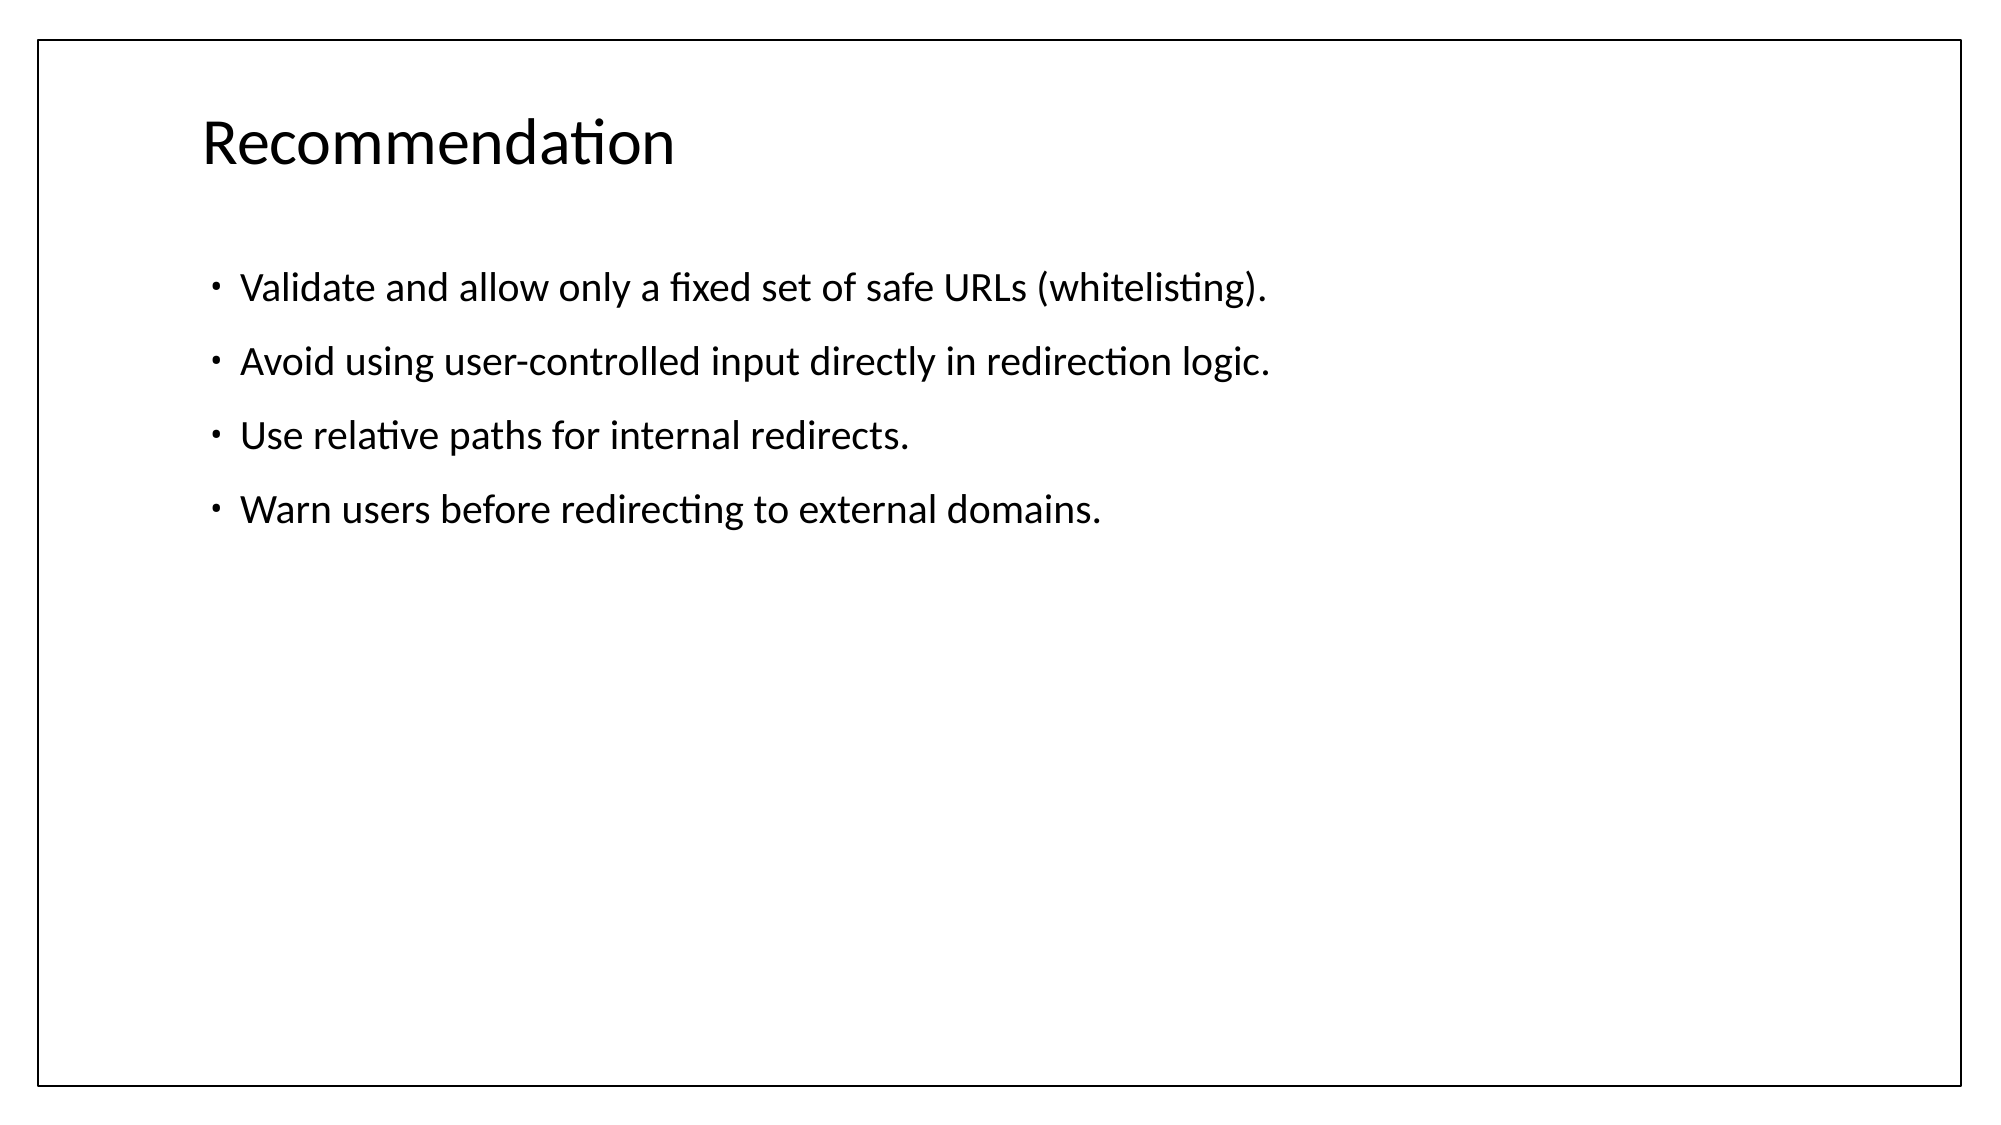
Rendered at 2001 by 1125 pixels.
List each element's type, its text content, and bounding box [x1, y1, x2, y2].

list Validate and allow only a fixed set of safe URLs (whitelisting). Avoid using user-controlled input directly in redirection logic. Use relative paths for internal redirects. Warn users before redirecting to external domains. [187, 257, 1808, 921]
title Recommendation [187, 99, 1808, 187]
